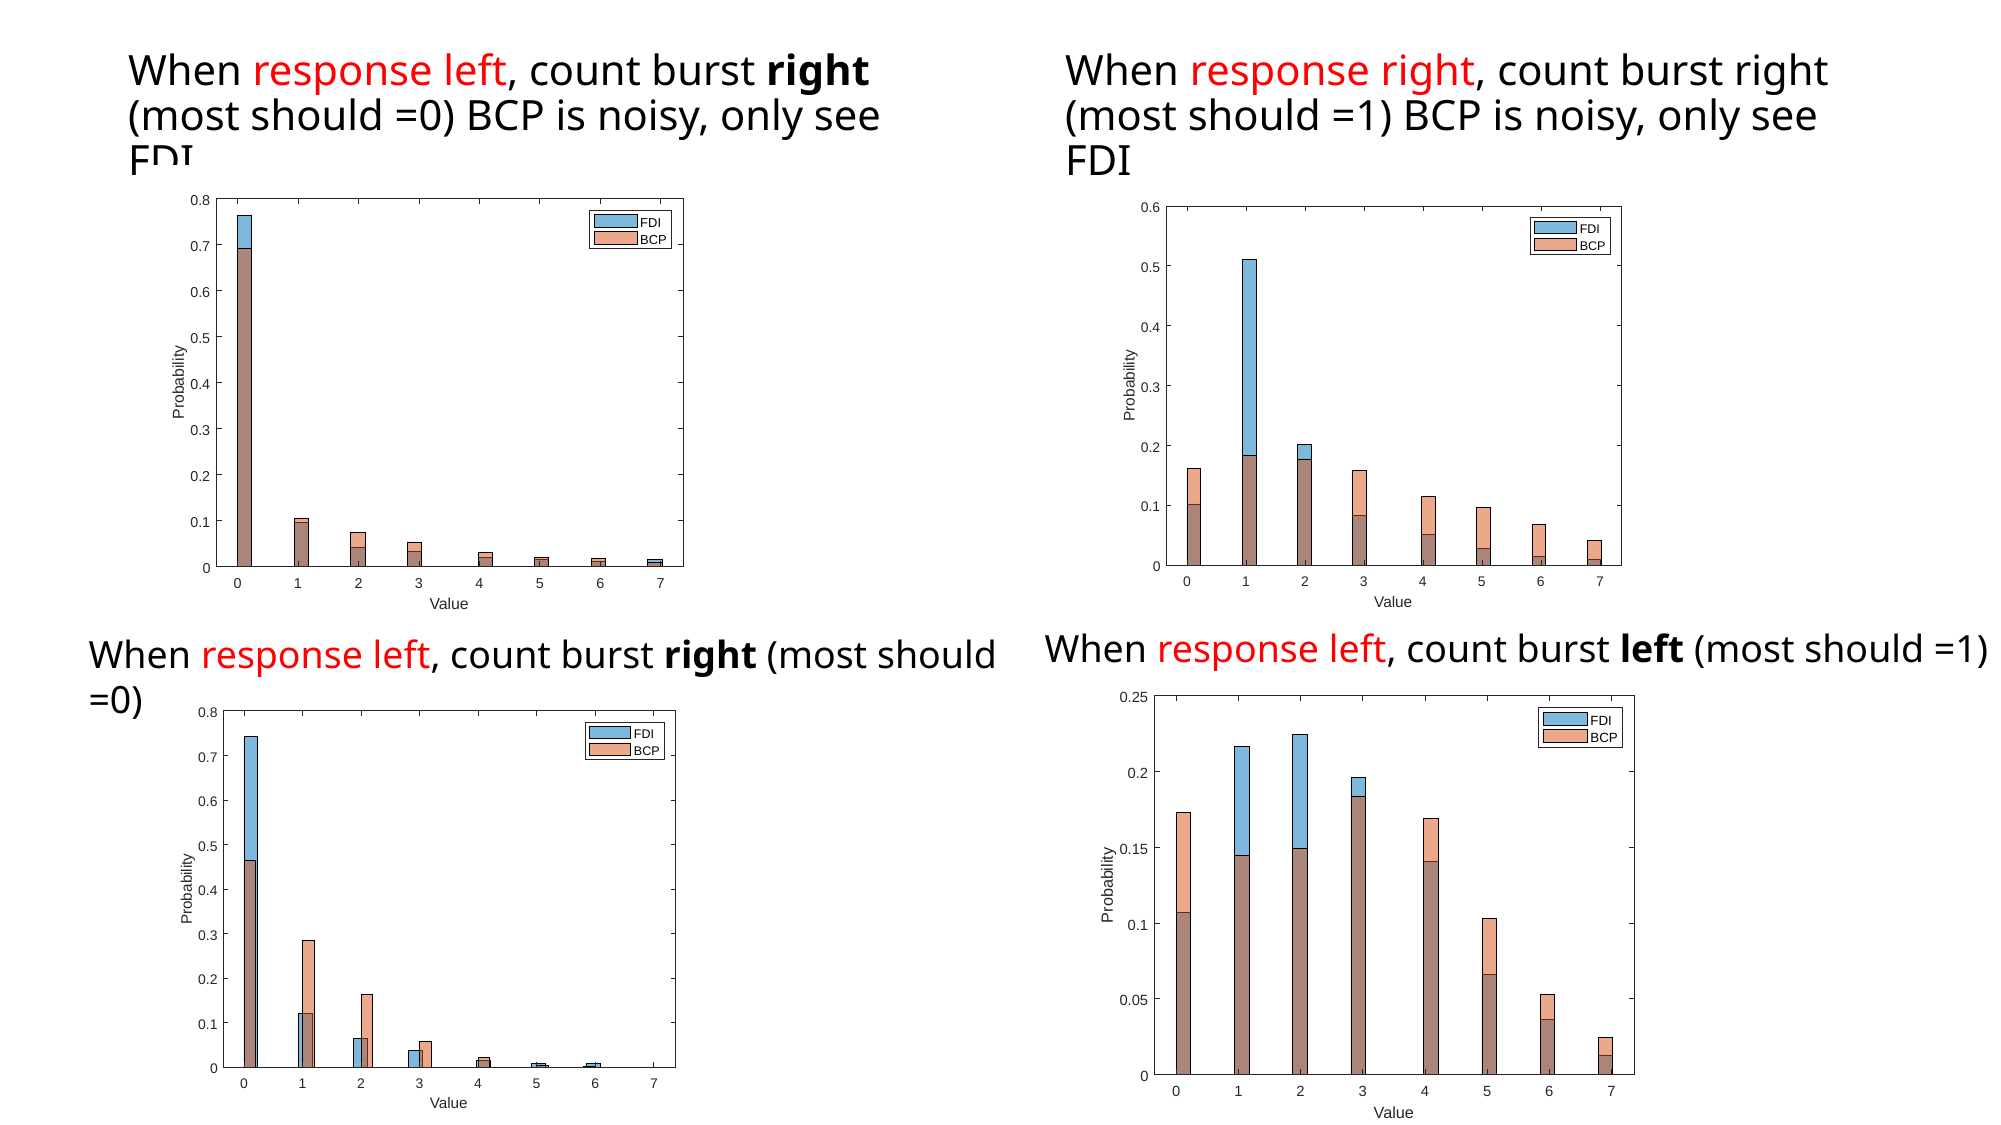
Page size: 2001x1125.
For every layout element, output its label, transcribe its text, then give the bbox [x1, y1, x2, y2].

text_box When response left, count burst right (most should =0) [73, 623, 1075, 729]
picture [147, 677, 731, 1116]
text_box When response right, count burst right (most should =1) BCP is noisy, only see FDI [1050, 33, 1862, 252]
text_box When response left, count burst left (most should =1) [1029, 617, 2000, 678]
picture [137, 164, 741, 617]
title When response left, count burst right (most should =0) BCP is noisy, only see FDI [113, 33, 925, 252]
picture [1089, 172, 1678, 614]
picture [1073, 660, 1694, 1125]
